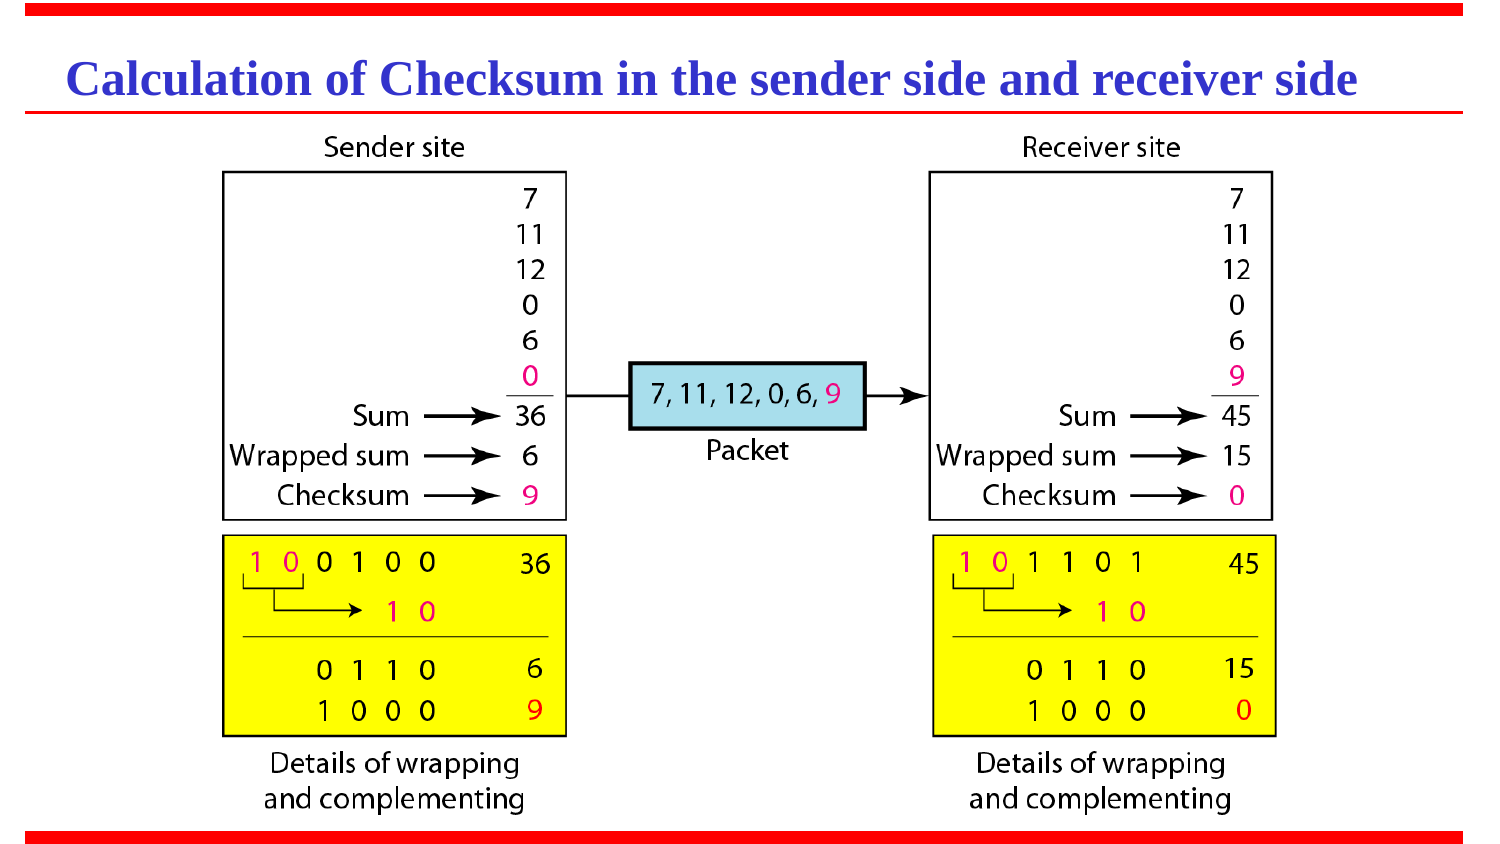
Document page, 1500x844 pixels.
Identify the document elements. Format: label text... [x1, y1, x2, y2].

text_box Calculation of Checksum in the sender side and receiver side [49, 37, 1463, 94]
picture [222, 130, 1277, 816]
